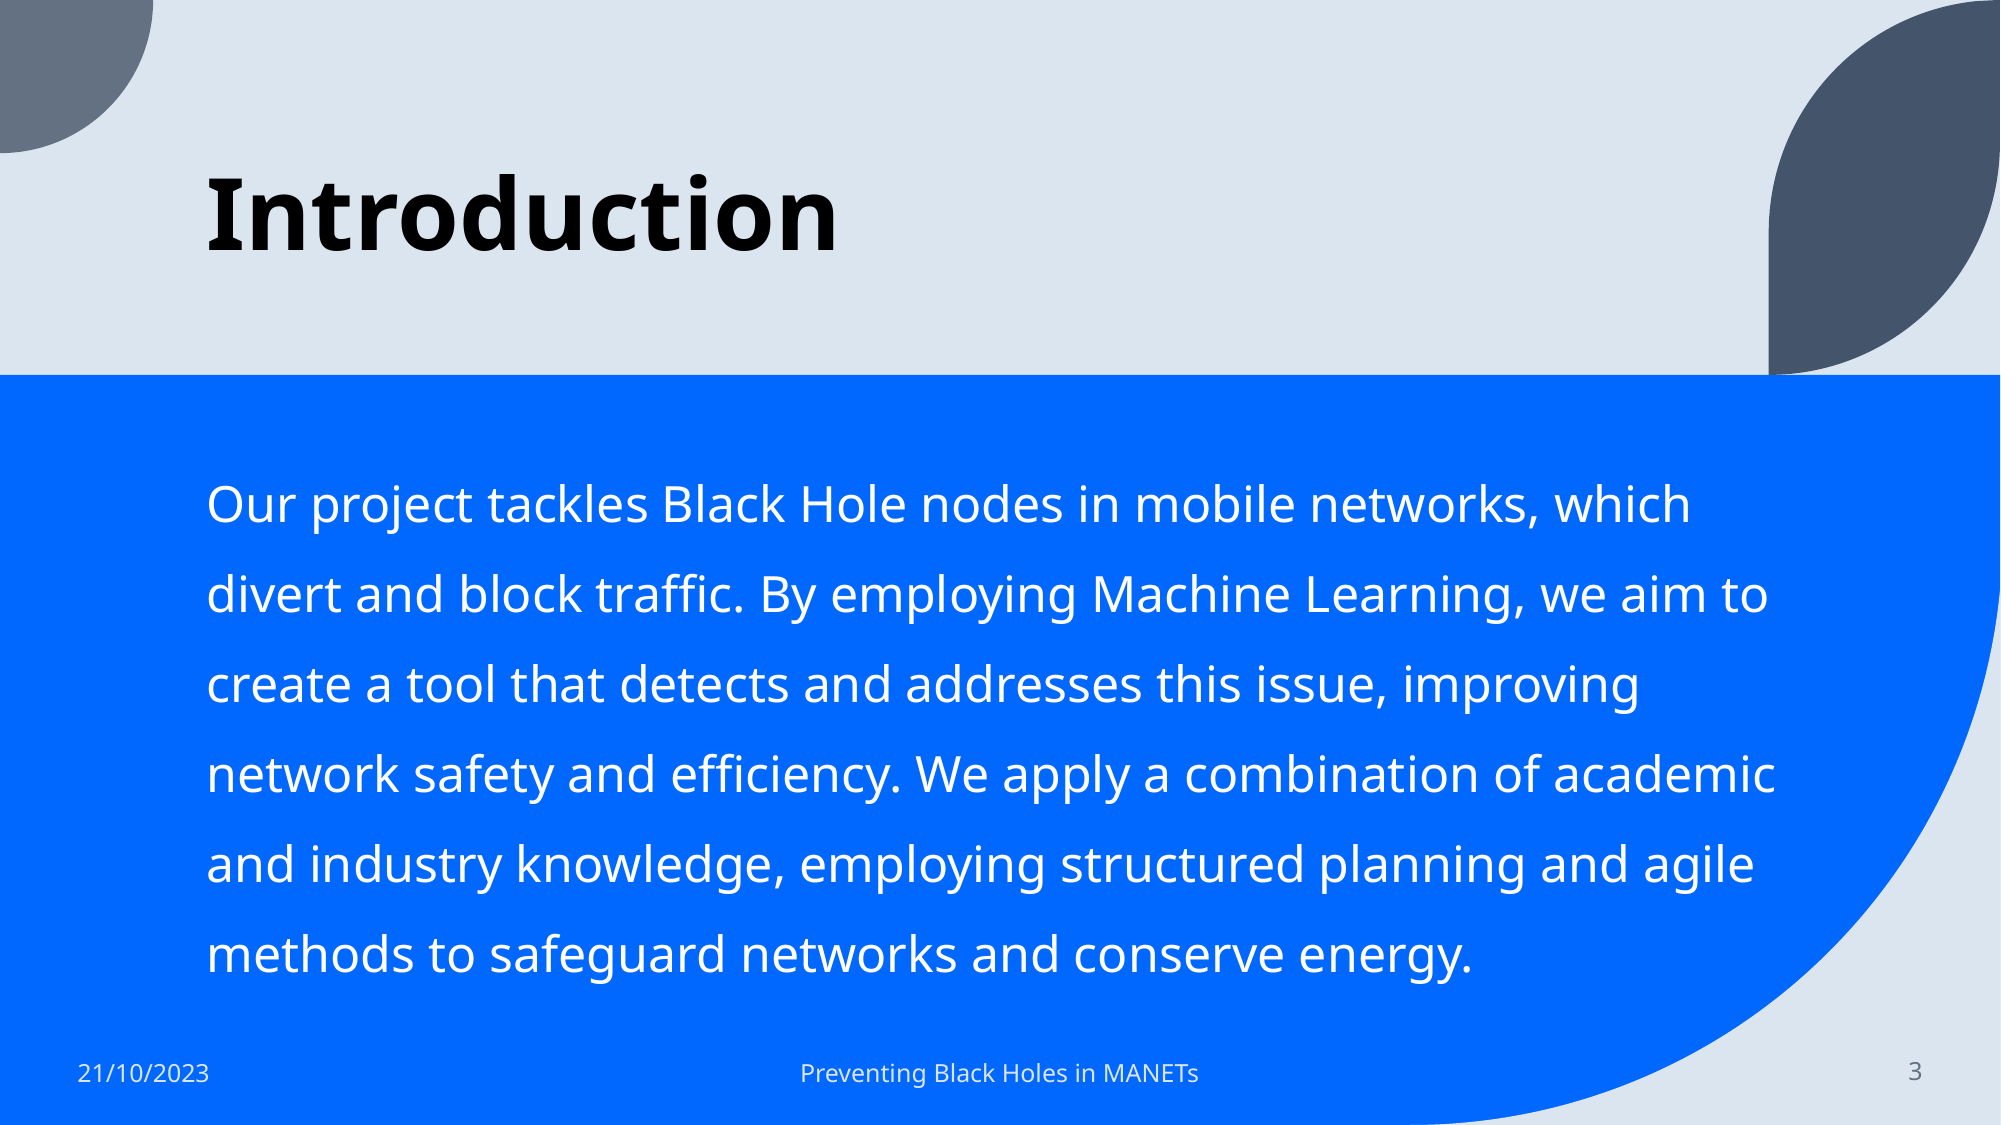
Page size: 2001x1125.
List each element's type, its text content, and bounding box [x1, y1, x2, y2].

title Introduction [191, 22, 1796, 280]
list Our project tackles Black Hole nodes in mobile networks, which divert and block traffic. By employing Machine Learning, we aim to create a tool that detects and addresses this issue, improving network safety and efficiency. We apply a combination of academic and industry knowledge, employing structured planning and agile methods to safeguard networks and conserve energy. [191, 435, 1796, 999]
slide_number 3 [1674, 1042, 1938, 1103]
footer Preventing Black Holes in MANETs [662, 1042, 1338, 1103]
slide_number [62, 1042, 513, 1103]
